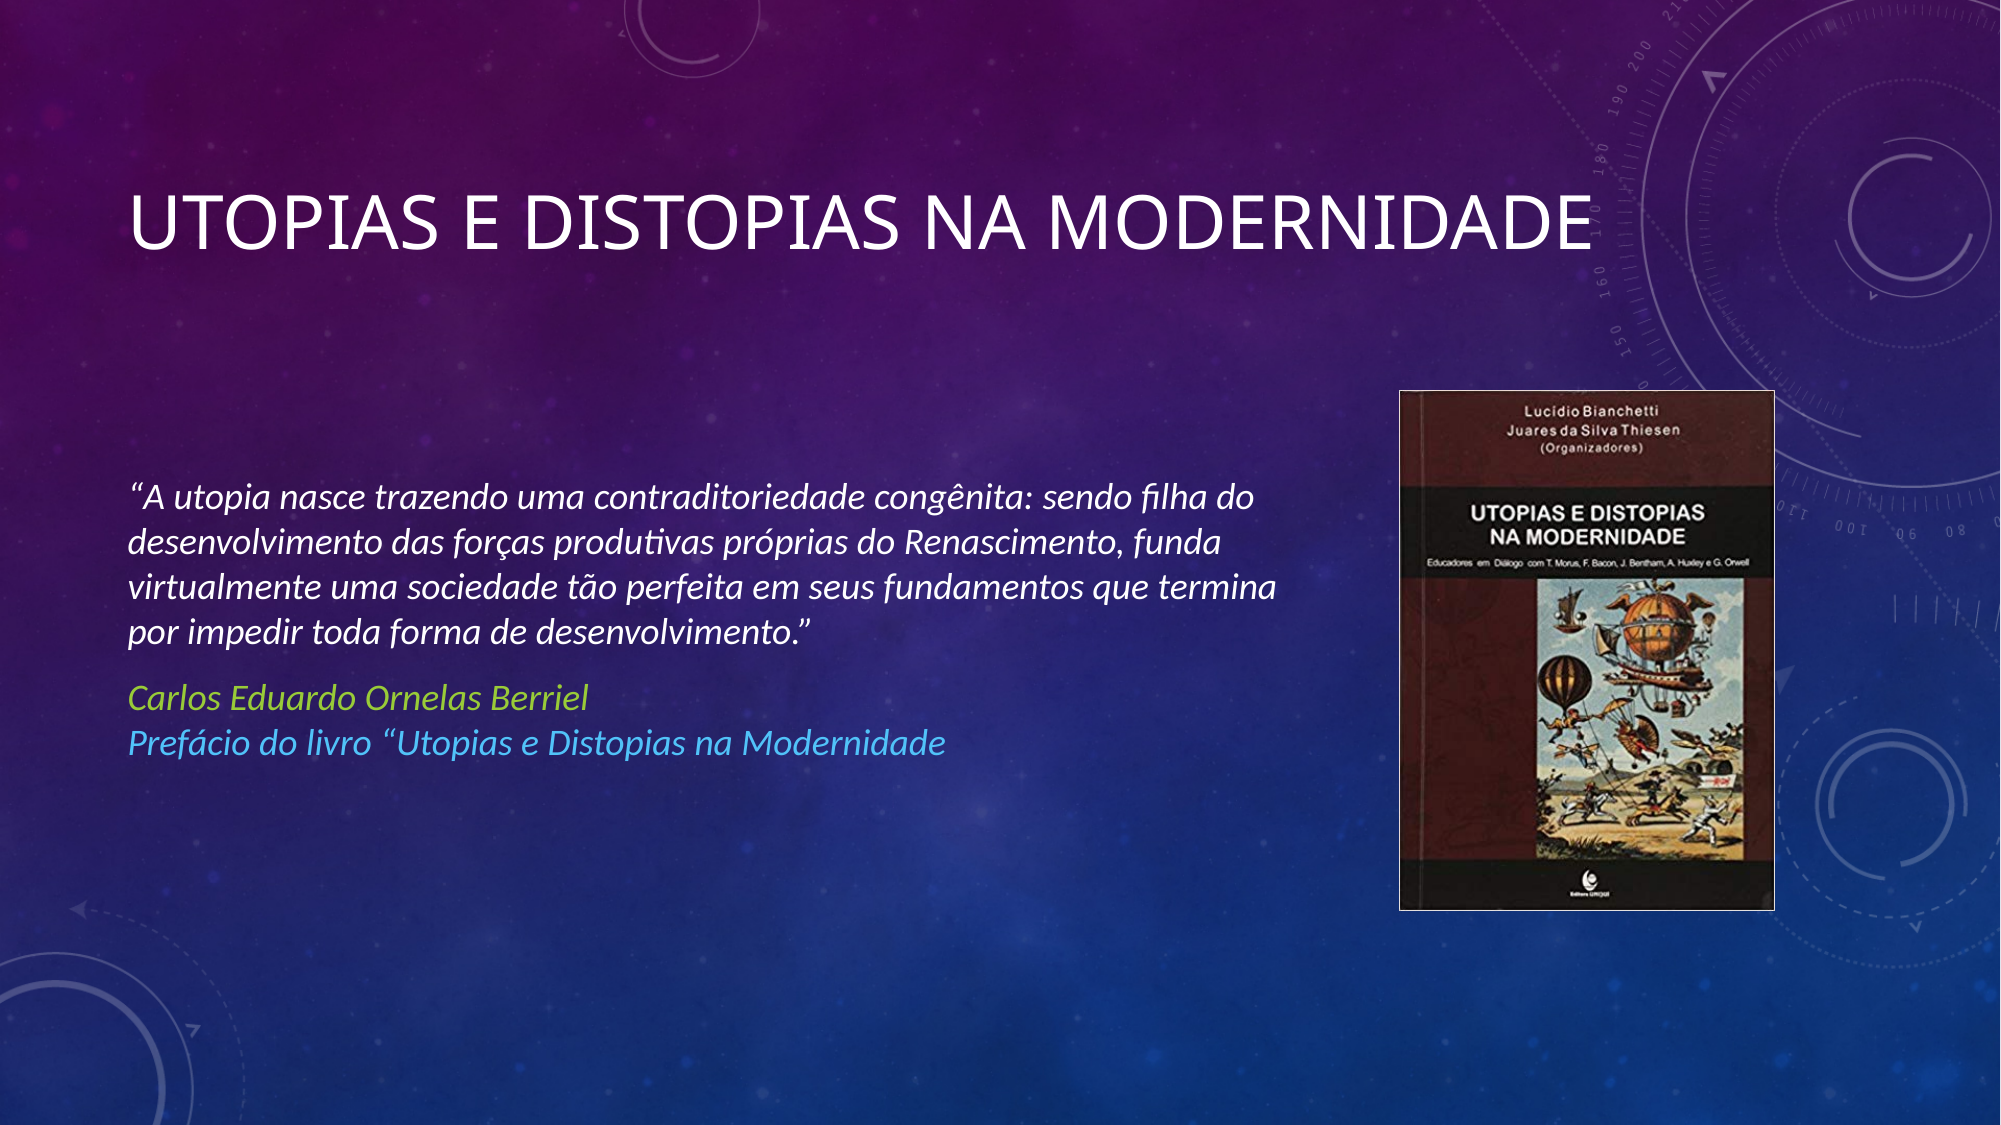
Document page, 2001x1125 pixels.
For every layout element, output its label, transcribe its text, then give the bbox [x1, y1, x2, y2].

picture [0, 0, 2001, 1125]
list “A utopia nasce trazendo uma contraditoriedade congênita: sendo filha do desenvolvimento das forças produtivas próprias do Renascimento, funda virtualmente uma sociedade tão perfeita em seus fundamentos que termina por impedir toda forma de desenvolvimento.” Carlos Eduardo Ornelas Berriel Prefácio do livro “Utopias e Distopias na Modernidade [112, 351, 1303, 950]
title Utopias e Distopias na Modernidade [112, 99, 1775, 339]
